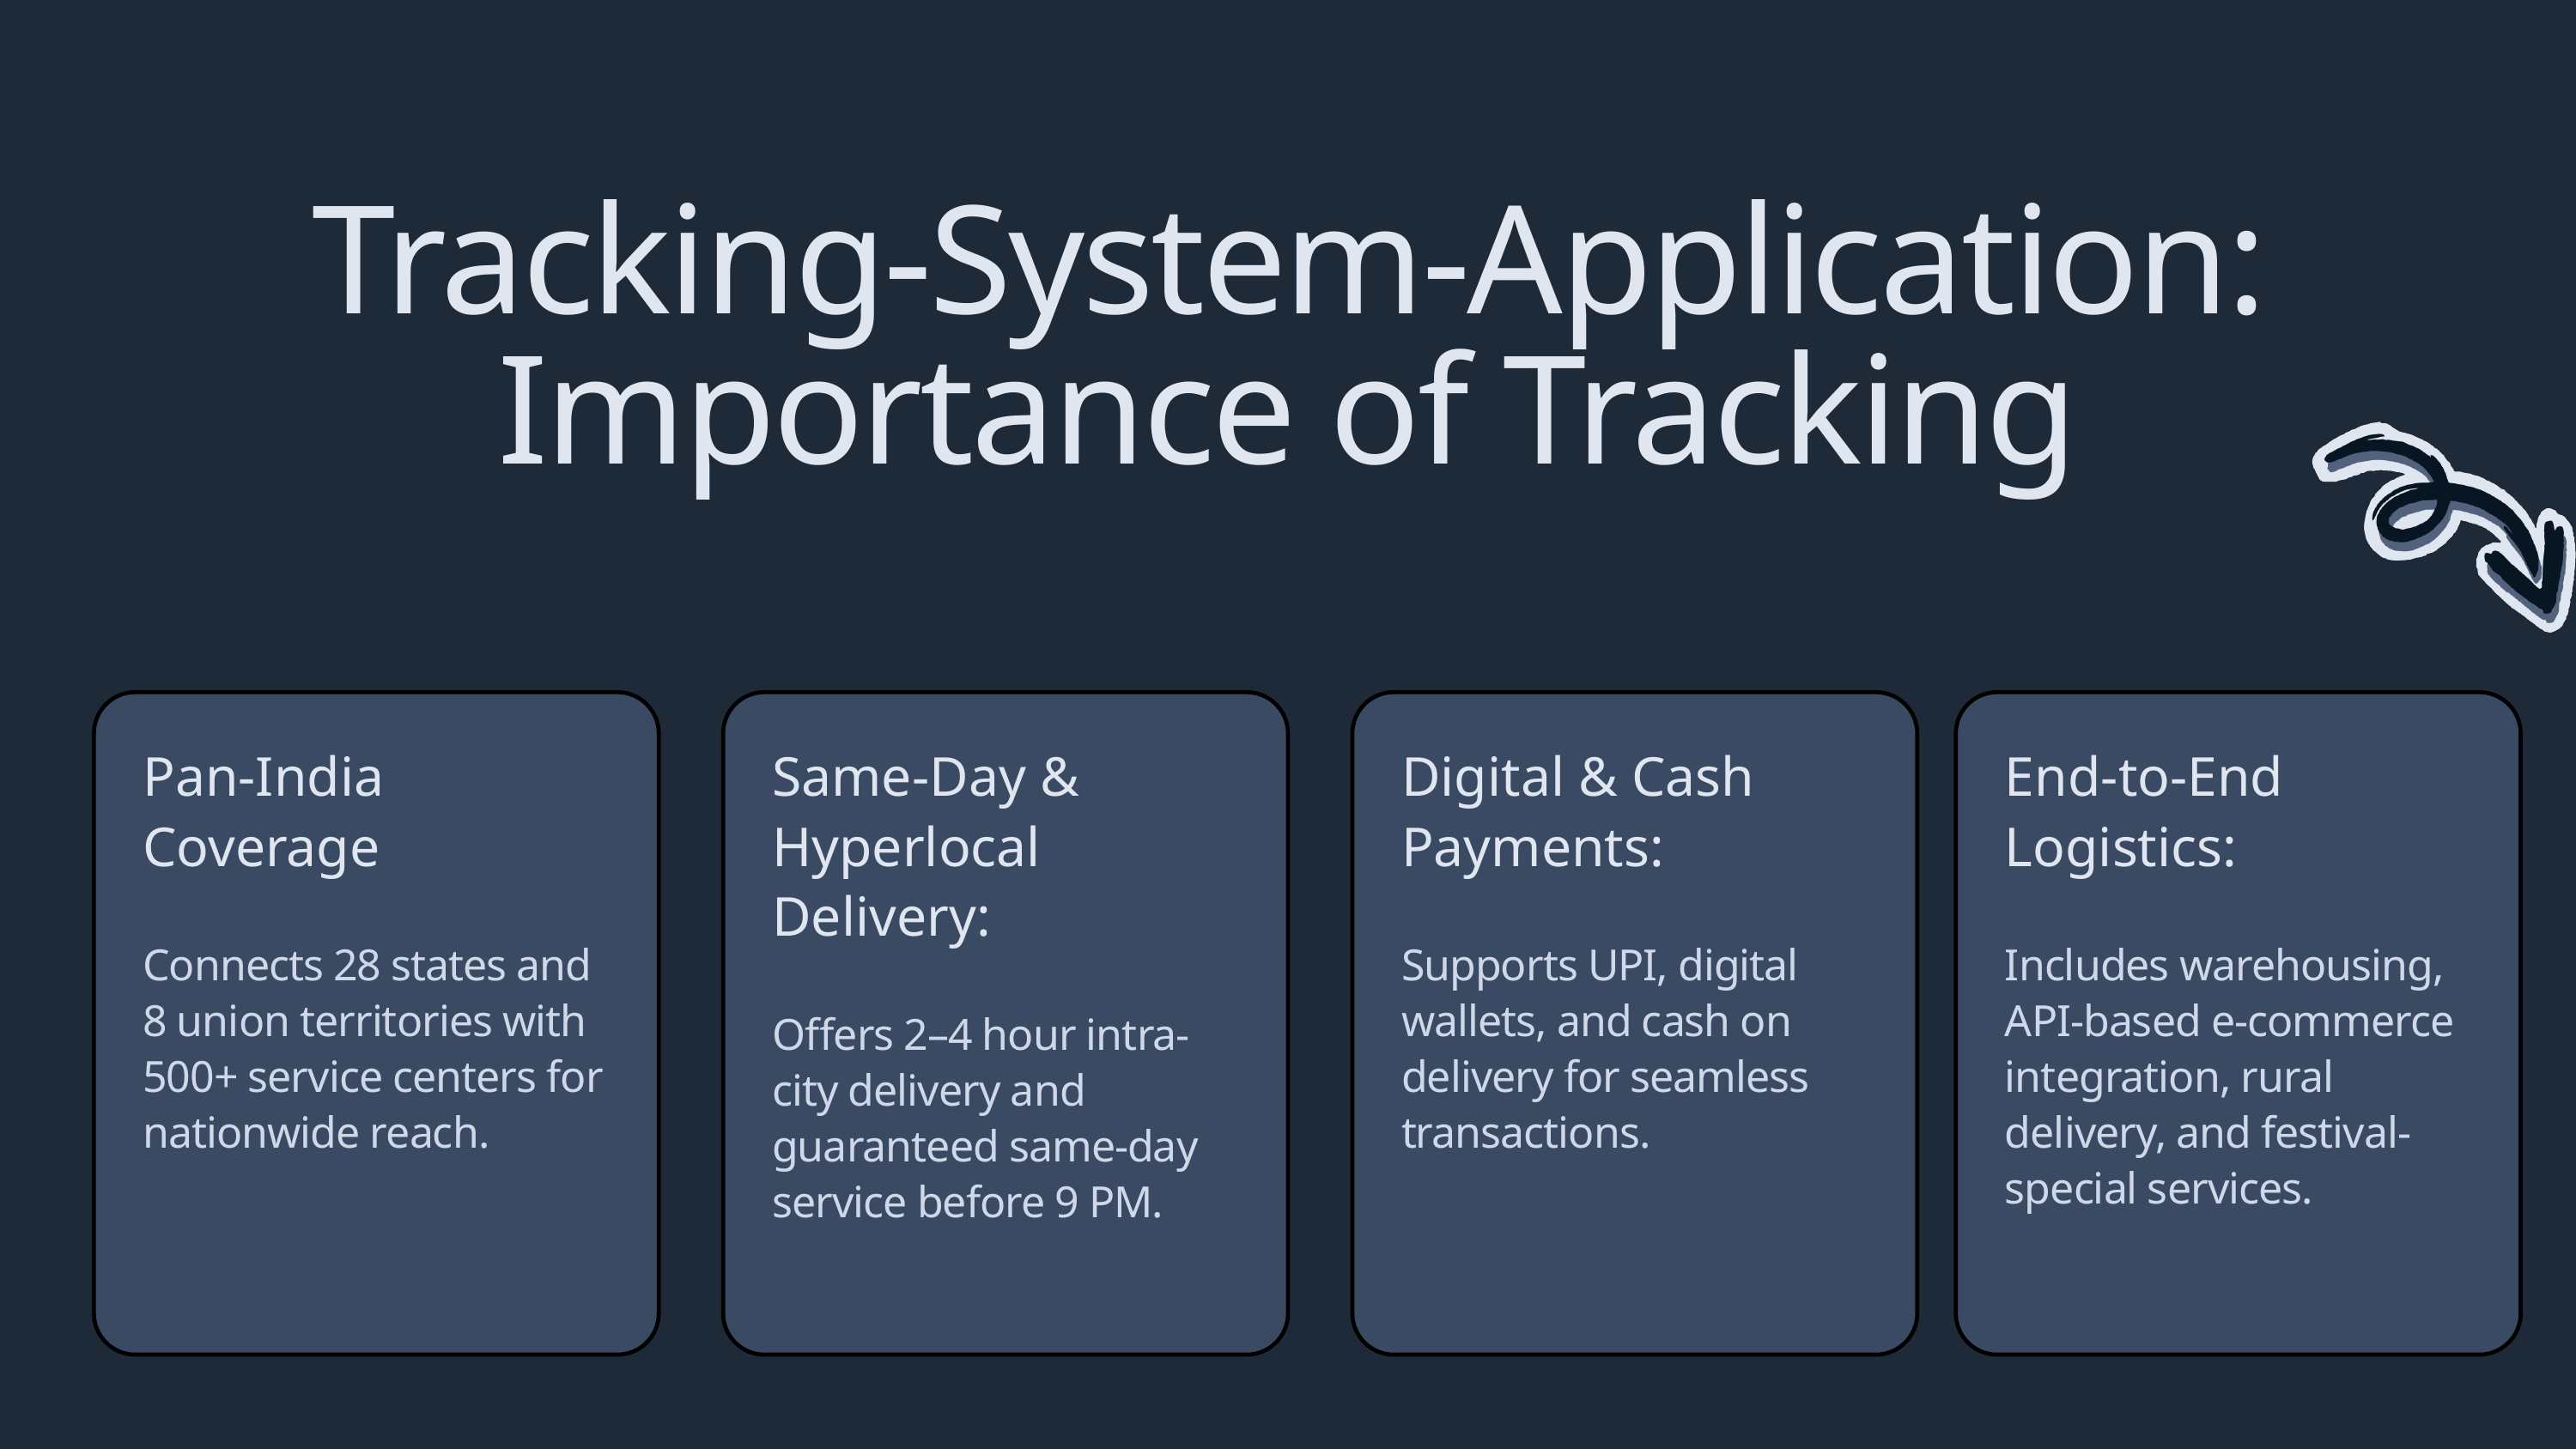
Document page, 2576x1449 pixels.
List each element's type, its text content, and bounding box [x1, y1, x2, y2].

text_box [2004, 741, 2472, 1209]
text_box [722, 692, 1289, 1355]
text_box Tracking-System-Application: Importance of Tracking [296, 193, 2280, 494]
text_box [143, 741, 611, 1154]
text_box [1352, 692, 1918, 1355]
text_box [1955, 692, 2521, 1355]
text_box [94, 692, 659, 1355]
text_box [2312, 421, 2576, 633]
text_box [1400, 741, 1868, 1154]
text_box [772, 741, 1240, 1223]
